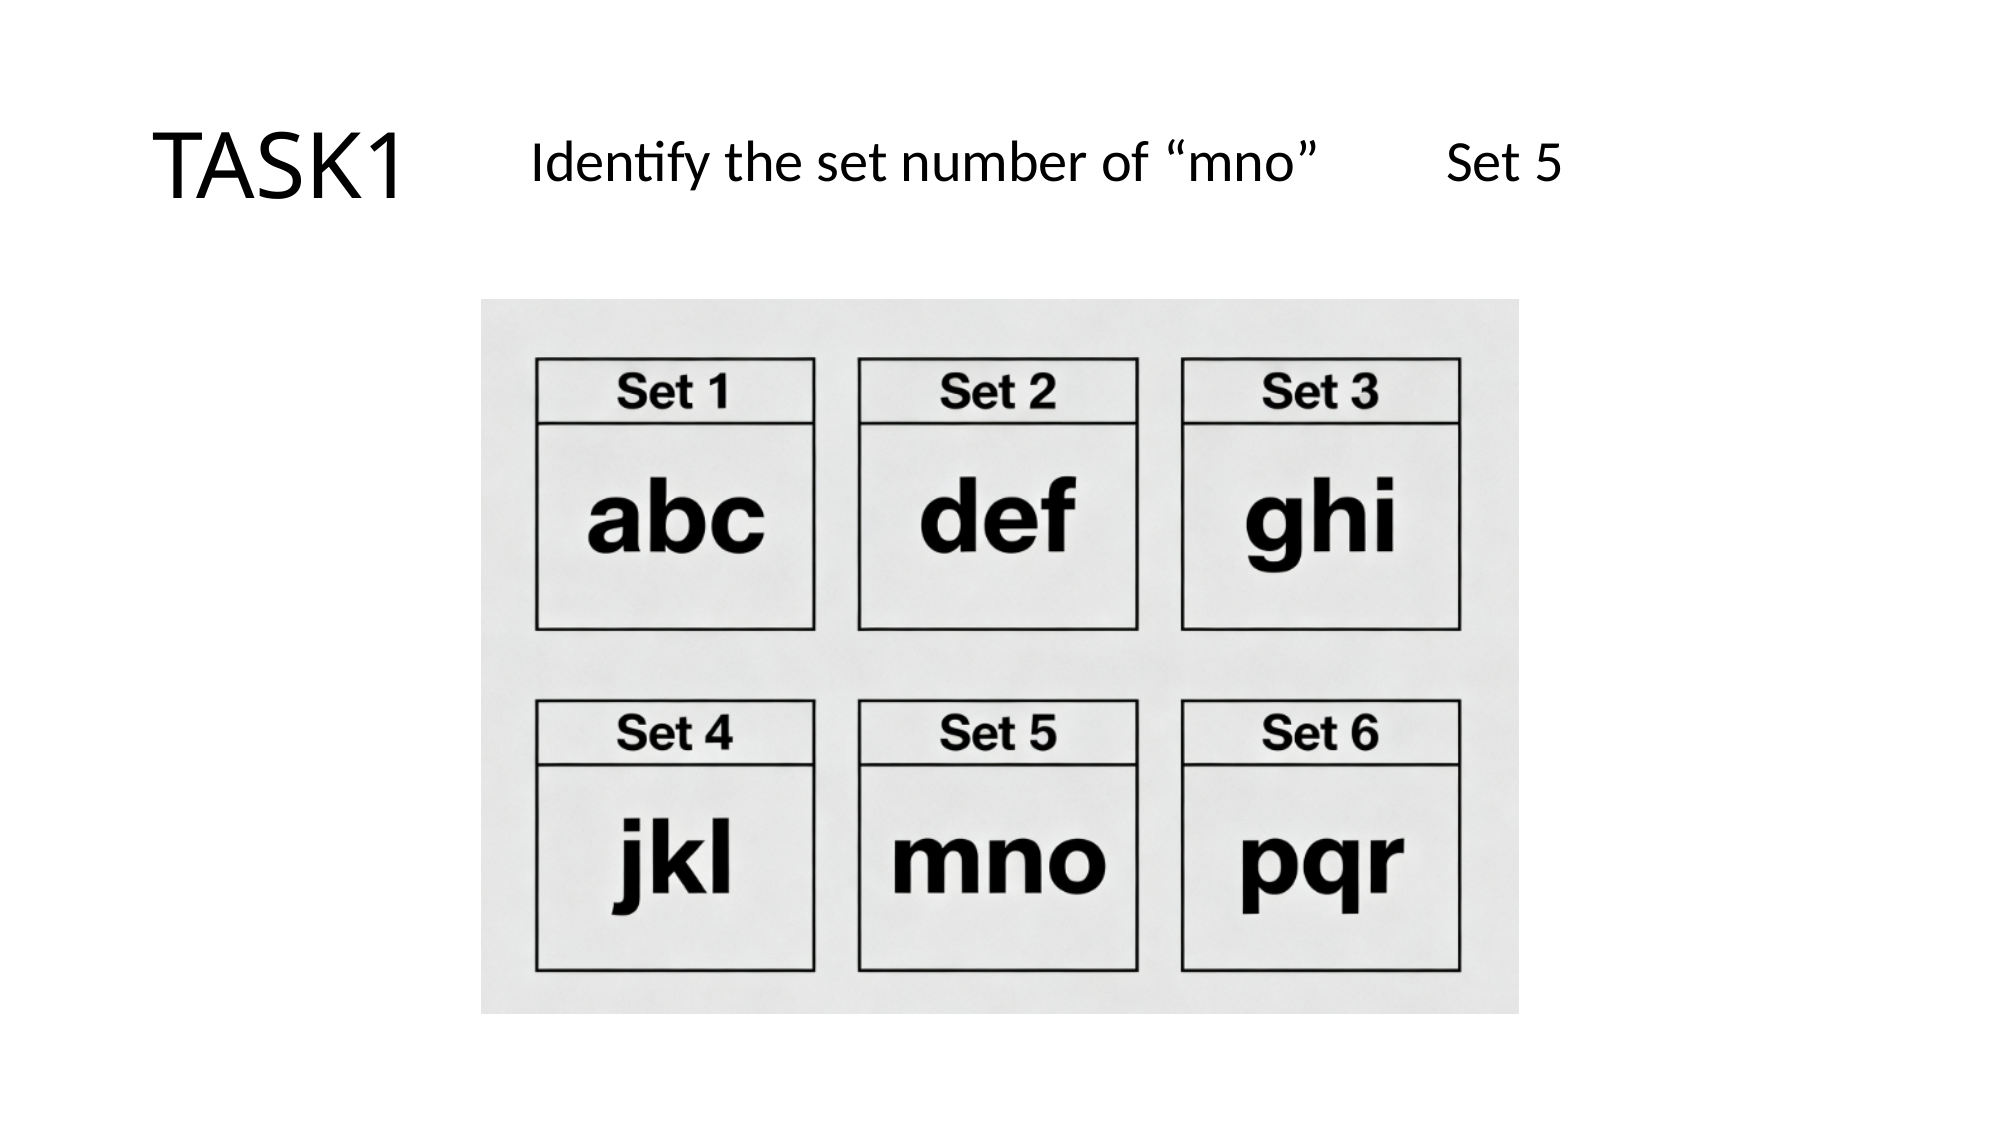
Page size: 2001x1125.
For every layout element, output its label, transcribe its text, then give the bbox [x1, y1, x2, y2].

title TASK1 [137, 59, 1863, 278]
text_box Set 5 [1431, 115, 1863, 201]
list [481, 299, 1519, 1014]
